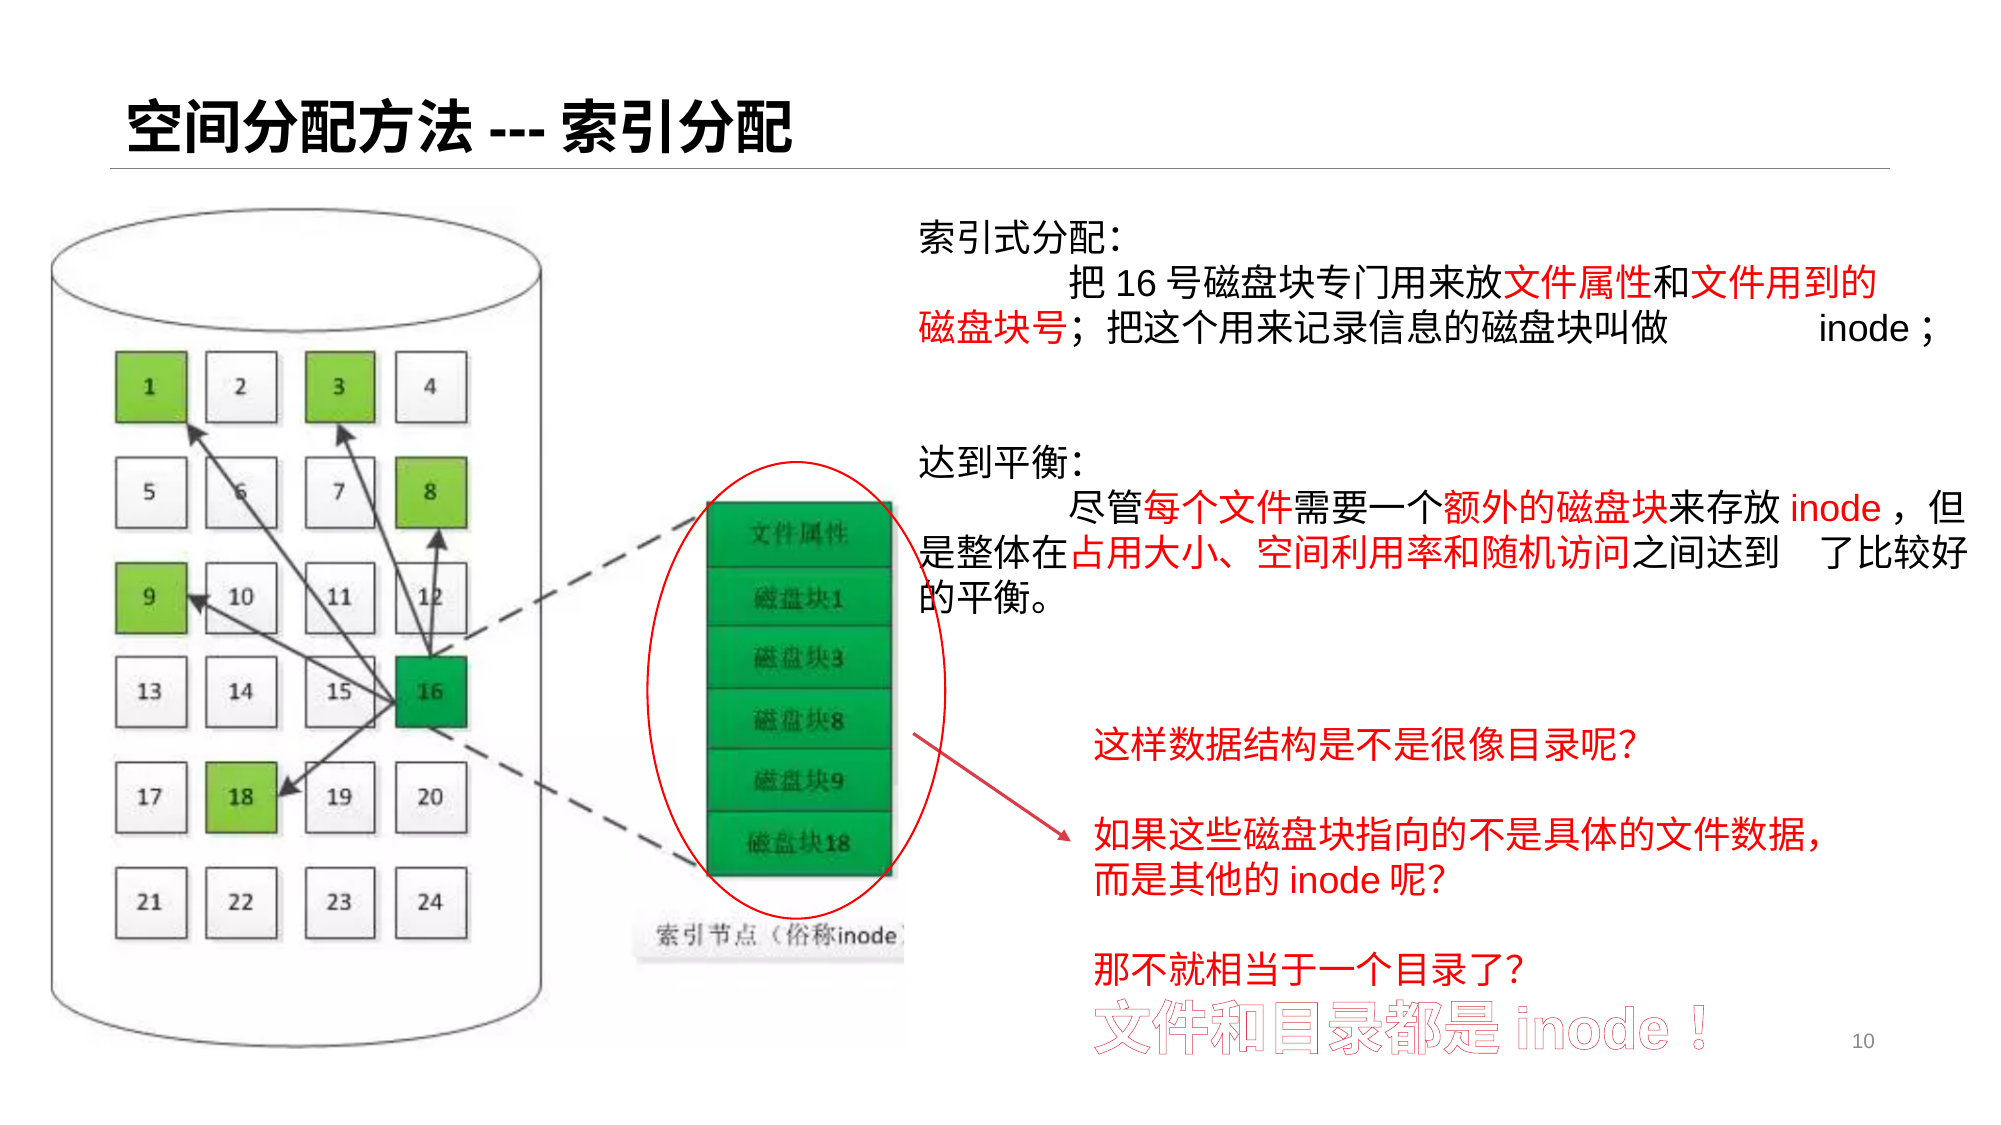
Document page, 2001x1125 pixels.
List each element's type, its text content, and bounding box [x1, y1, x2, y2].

title 空间分配方法---索引分配 [109, 0, 1890, 169]
text_box [904, 530, 947, 851]
picture [50, 206, 905, 1049]
text_box 这样数据结构是不是很像目录呢？ 如果这些磁盘块指向的不是具体的文件数据，而是其他的inode呢？ 那不就相当于一个目录了？ 文件和目录都是inode！ [1078, 713, 1850, 1068]
text_box 索引式分配： 把16号磁盘块专门用来放文件属性和文件用到的 磁盘块号；把这个用来记录信息的磁盘块叫做 inode； 达到平衡： 尽管每个文件需要一个额外的磁盘块来存放inode，但 是整体在占用大小、空间利用率和随机访问之间达到 了比较好的平衡。 [905, 206, 1991, 626]
slide_number 10 [1850, 1023, 1890, 1058]
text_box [913, 733, 1071, 842]
